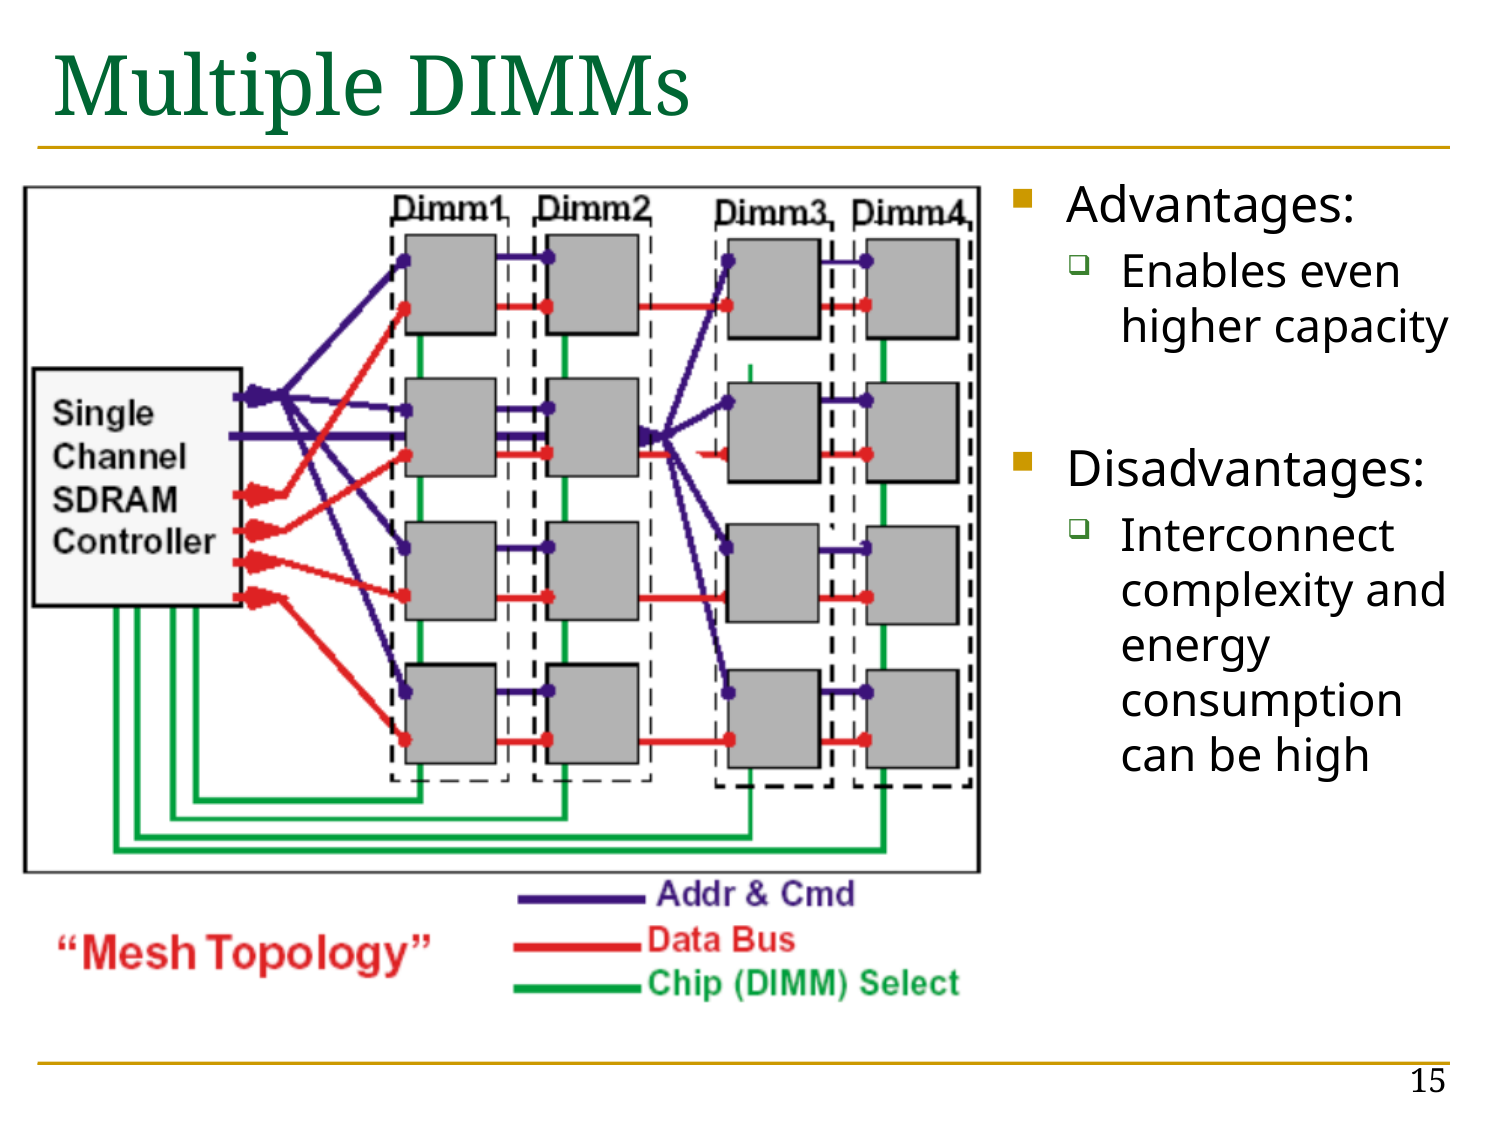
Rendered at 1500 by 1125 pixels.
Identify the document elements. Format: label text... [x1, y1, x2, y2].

title Multiple DIMMs [37, 24, 1450, 165]
slide_number 15 [1111, 1036, 1462, 1112]
picture [0, 160, 1010, 1016]
list Advantages: Enables even higher capacity Disadvantages: Interconnect complexity and energy consumption can be high [1013, 165, 1472, 1018]
